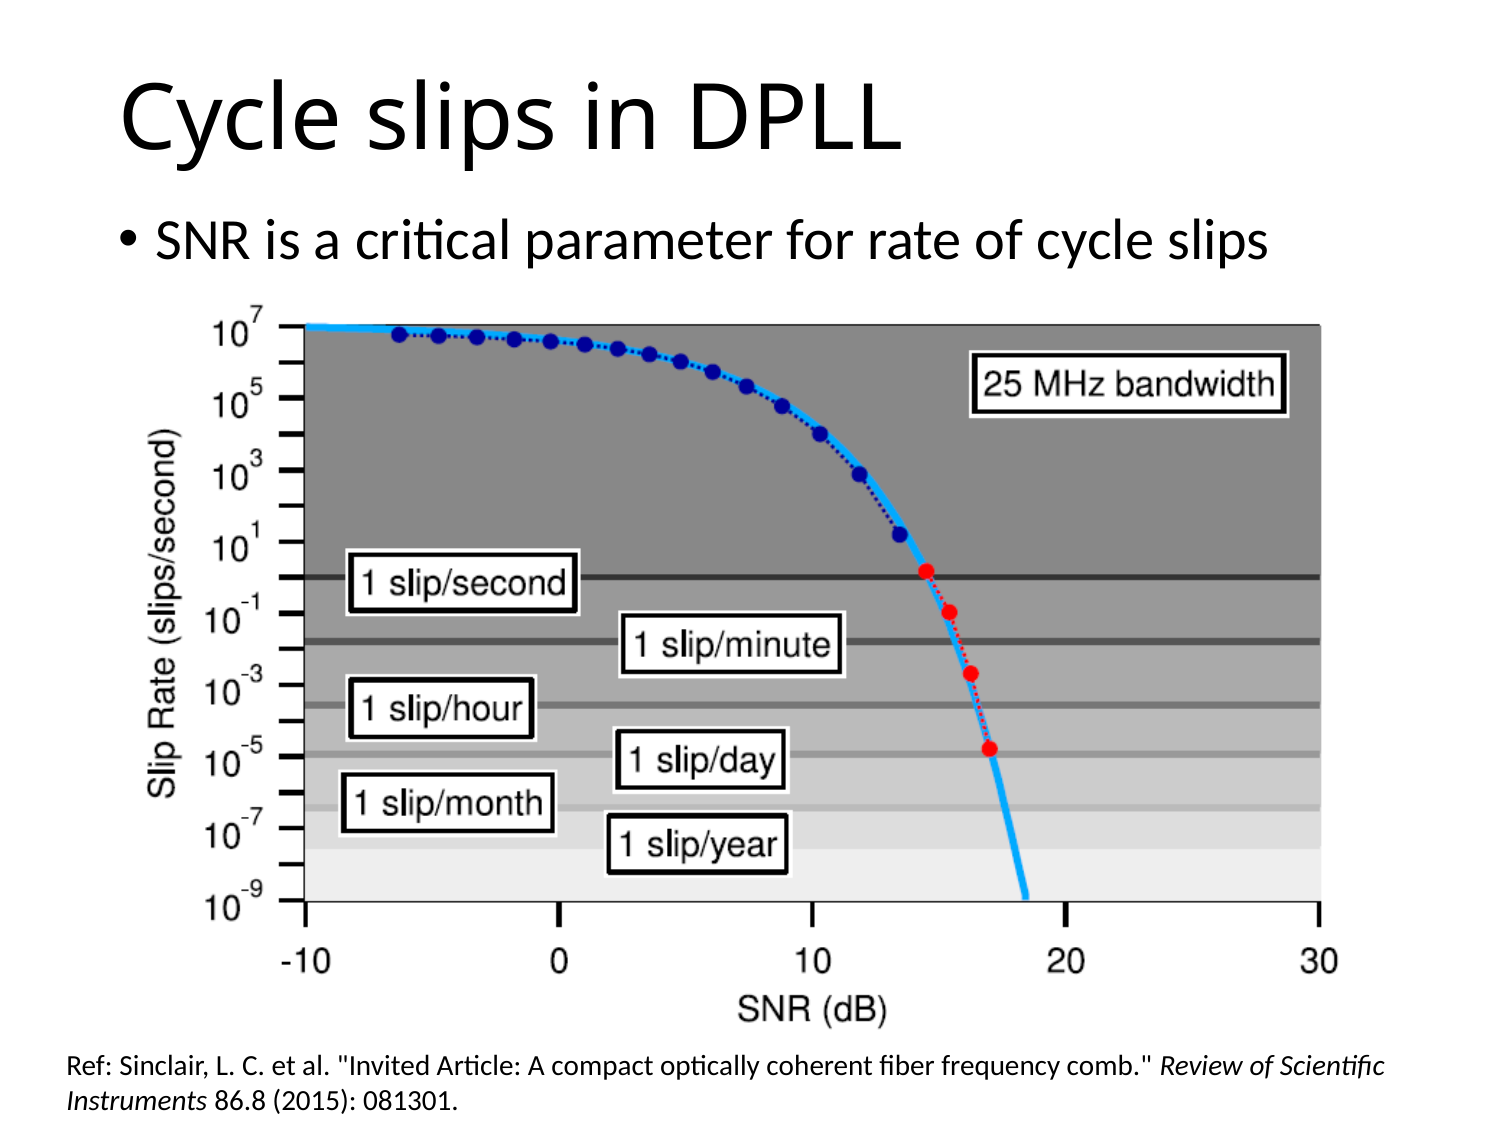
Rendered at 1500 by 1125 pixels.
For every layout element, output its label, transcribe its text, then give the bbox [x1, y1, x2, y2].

picture [103, 281, 1372, 1056]
title Cycle slips in DPLL [103, 59, 1397, 181]
list SNR is a critical parameter for rate of cycle slips [103, 201, 1397, 916]
text_box Ref: Sinclair, L. C. et al. "Invited Article: A compact optically coherent fiber frequency comb." Review of Scientific Instruments 86.8 (2015): 081301. [51, 1039, 1436, 1124]
